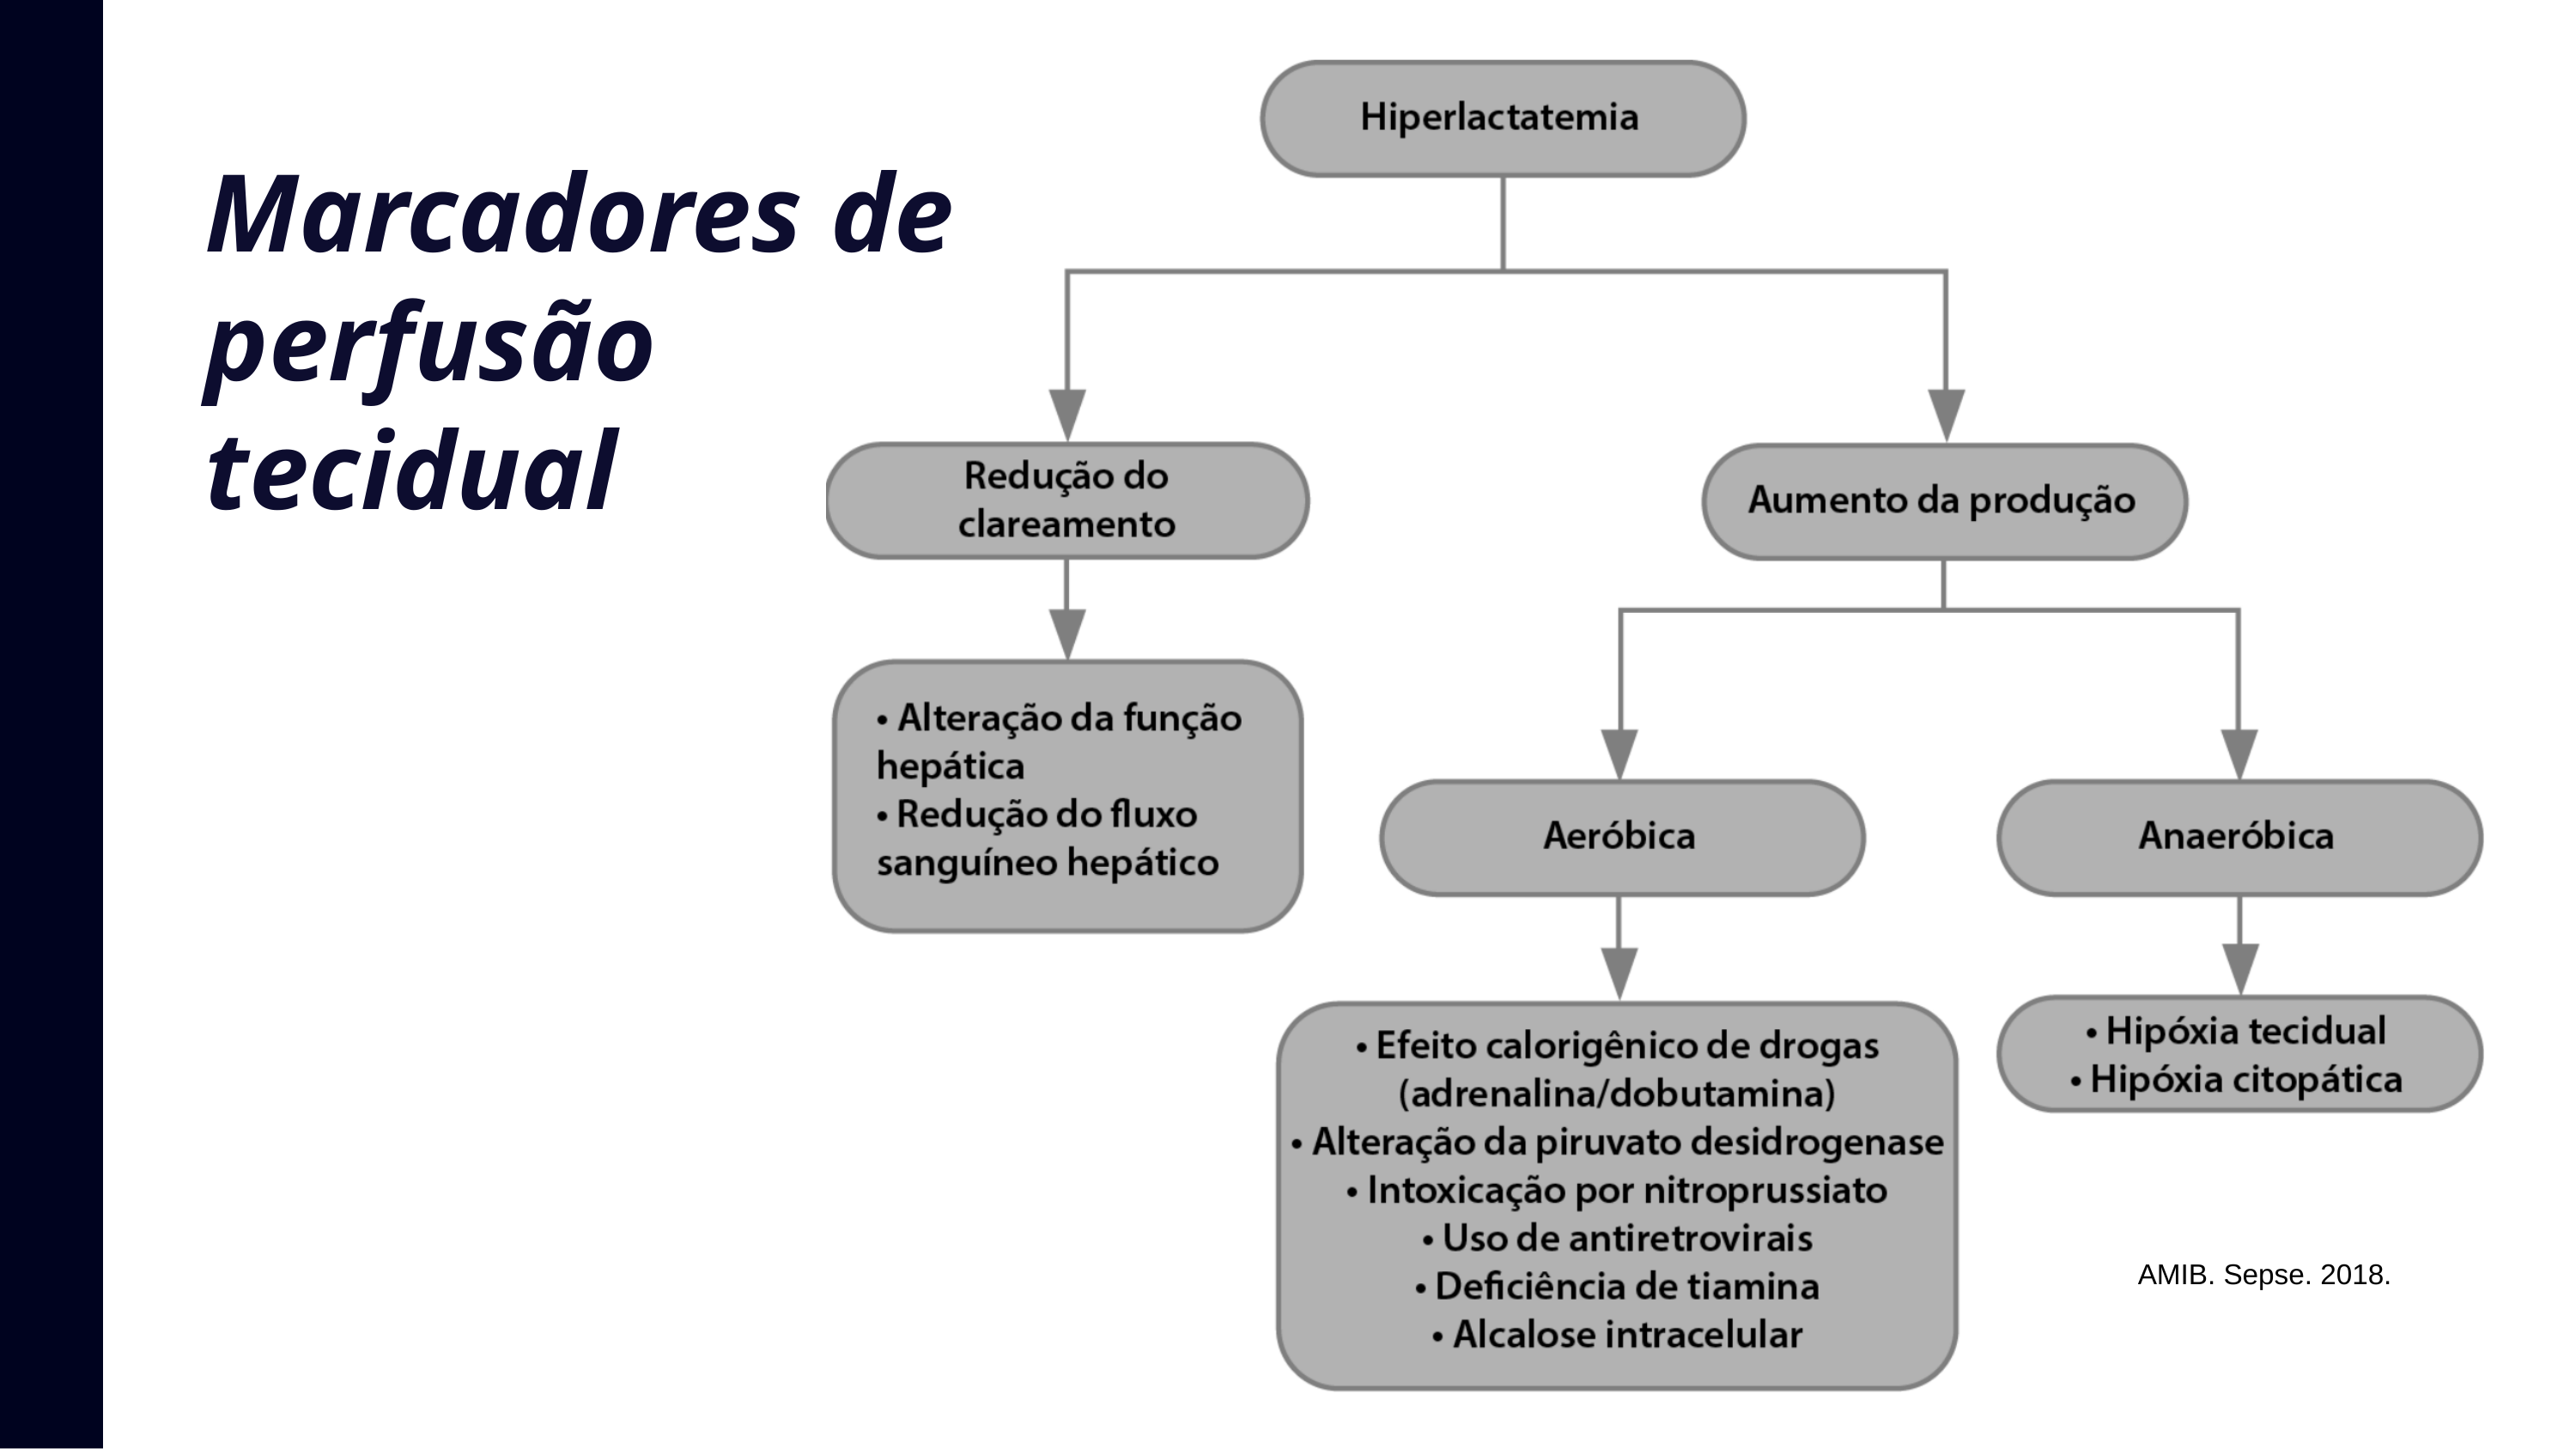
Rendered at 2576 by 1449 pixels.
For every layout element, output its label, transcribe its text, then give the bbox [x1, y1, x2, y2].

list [826, 54, 2484, 1394]
title Marcadores de perfusão tecidual [205, 144, 822, 276]
